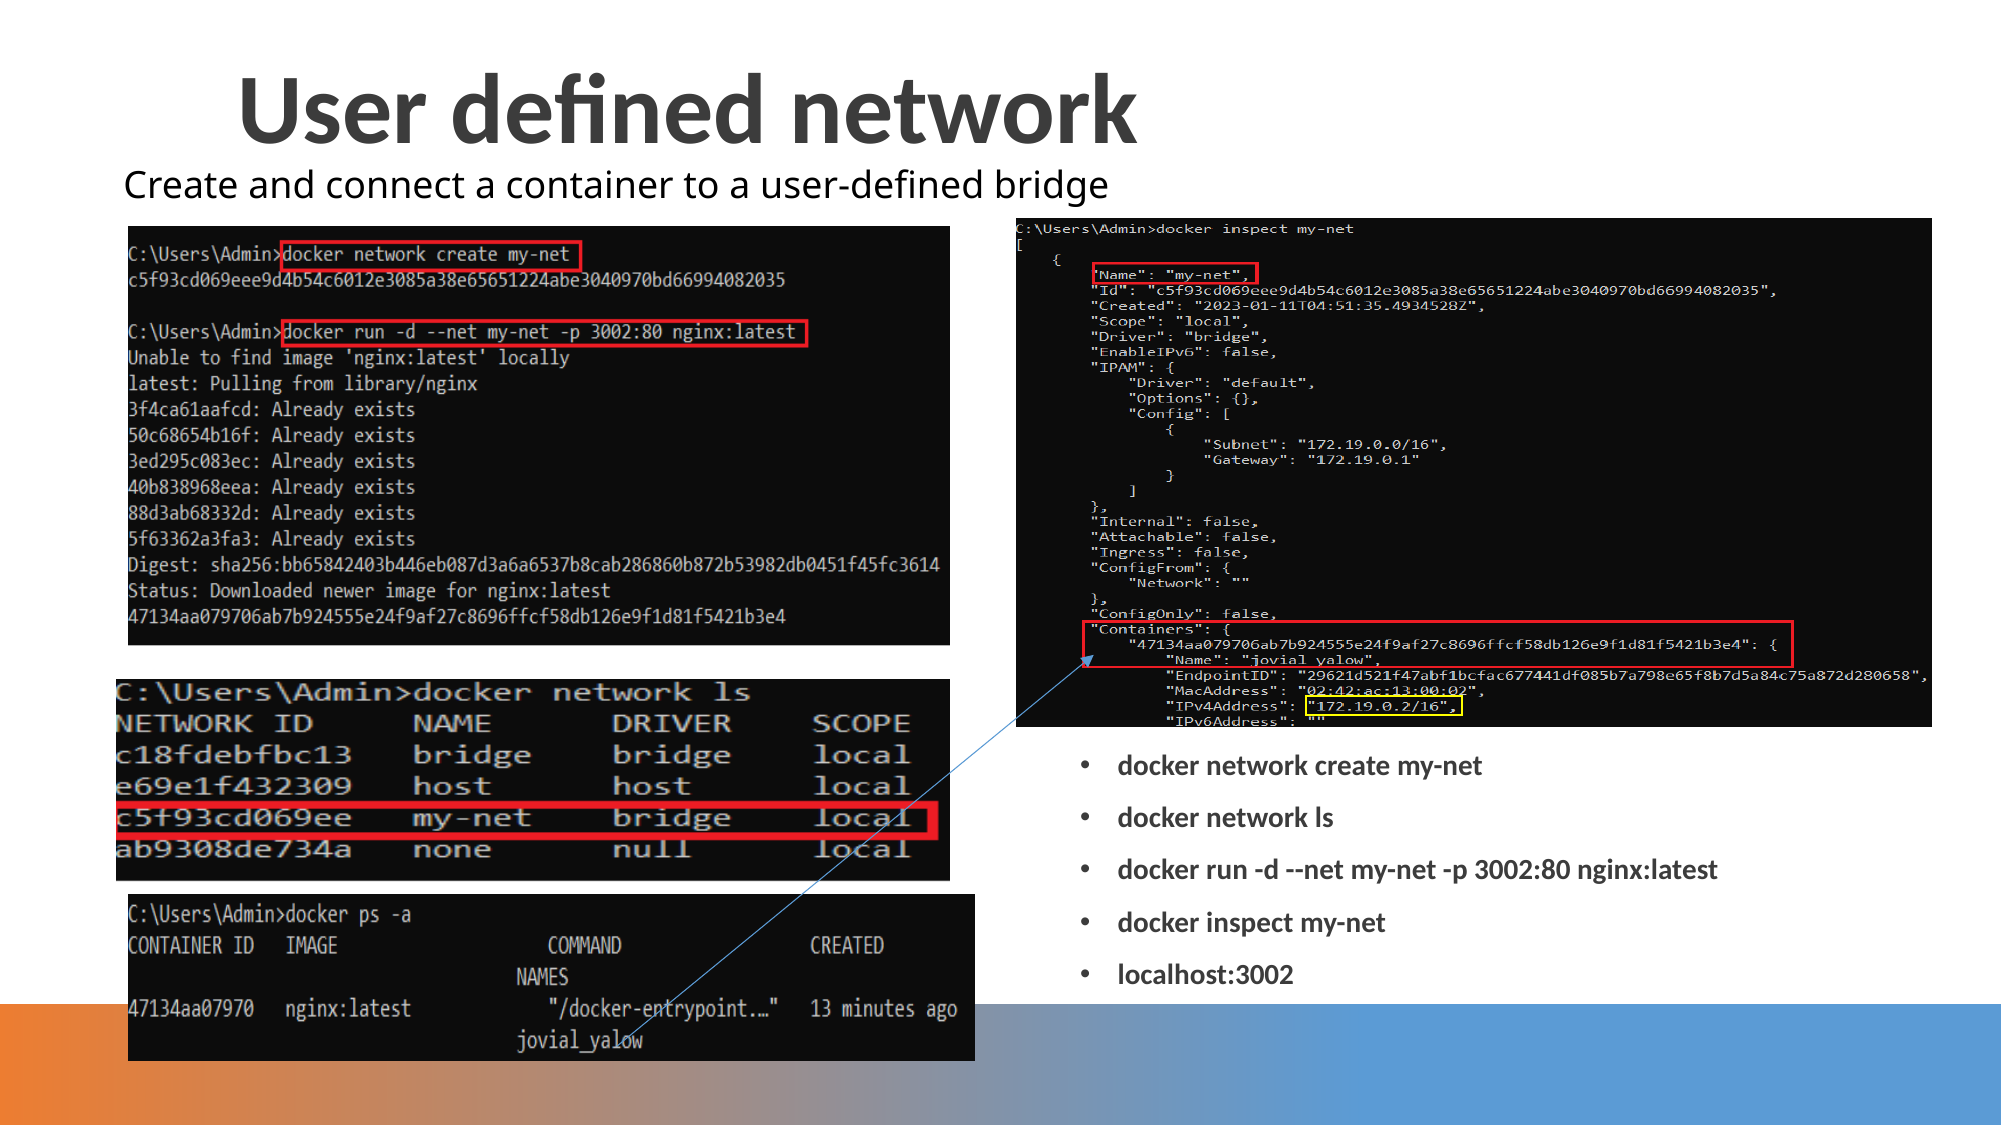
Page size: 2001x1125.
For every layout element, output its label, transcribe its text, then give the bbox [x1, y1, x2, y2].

list docker network create my-net docker network ls docker run -d --net my-net -p 3002:80 nginx:latest docker inspect my-net localhost:3002 [1094, 742, 1830, 1006]
picture [1016, 218, 1934, 728]
list User defined network [222, 49, 1598, 150]
picture [128, 226, 950, 648]
picture [128, 894, 975, 1061]
text_box Create and connect a container to a user-defined bridge [108, 154, 1125, 214]
picture [116, 679, 616, 889]
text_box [616, 654, 1094, 1047]
